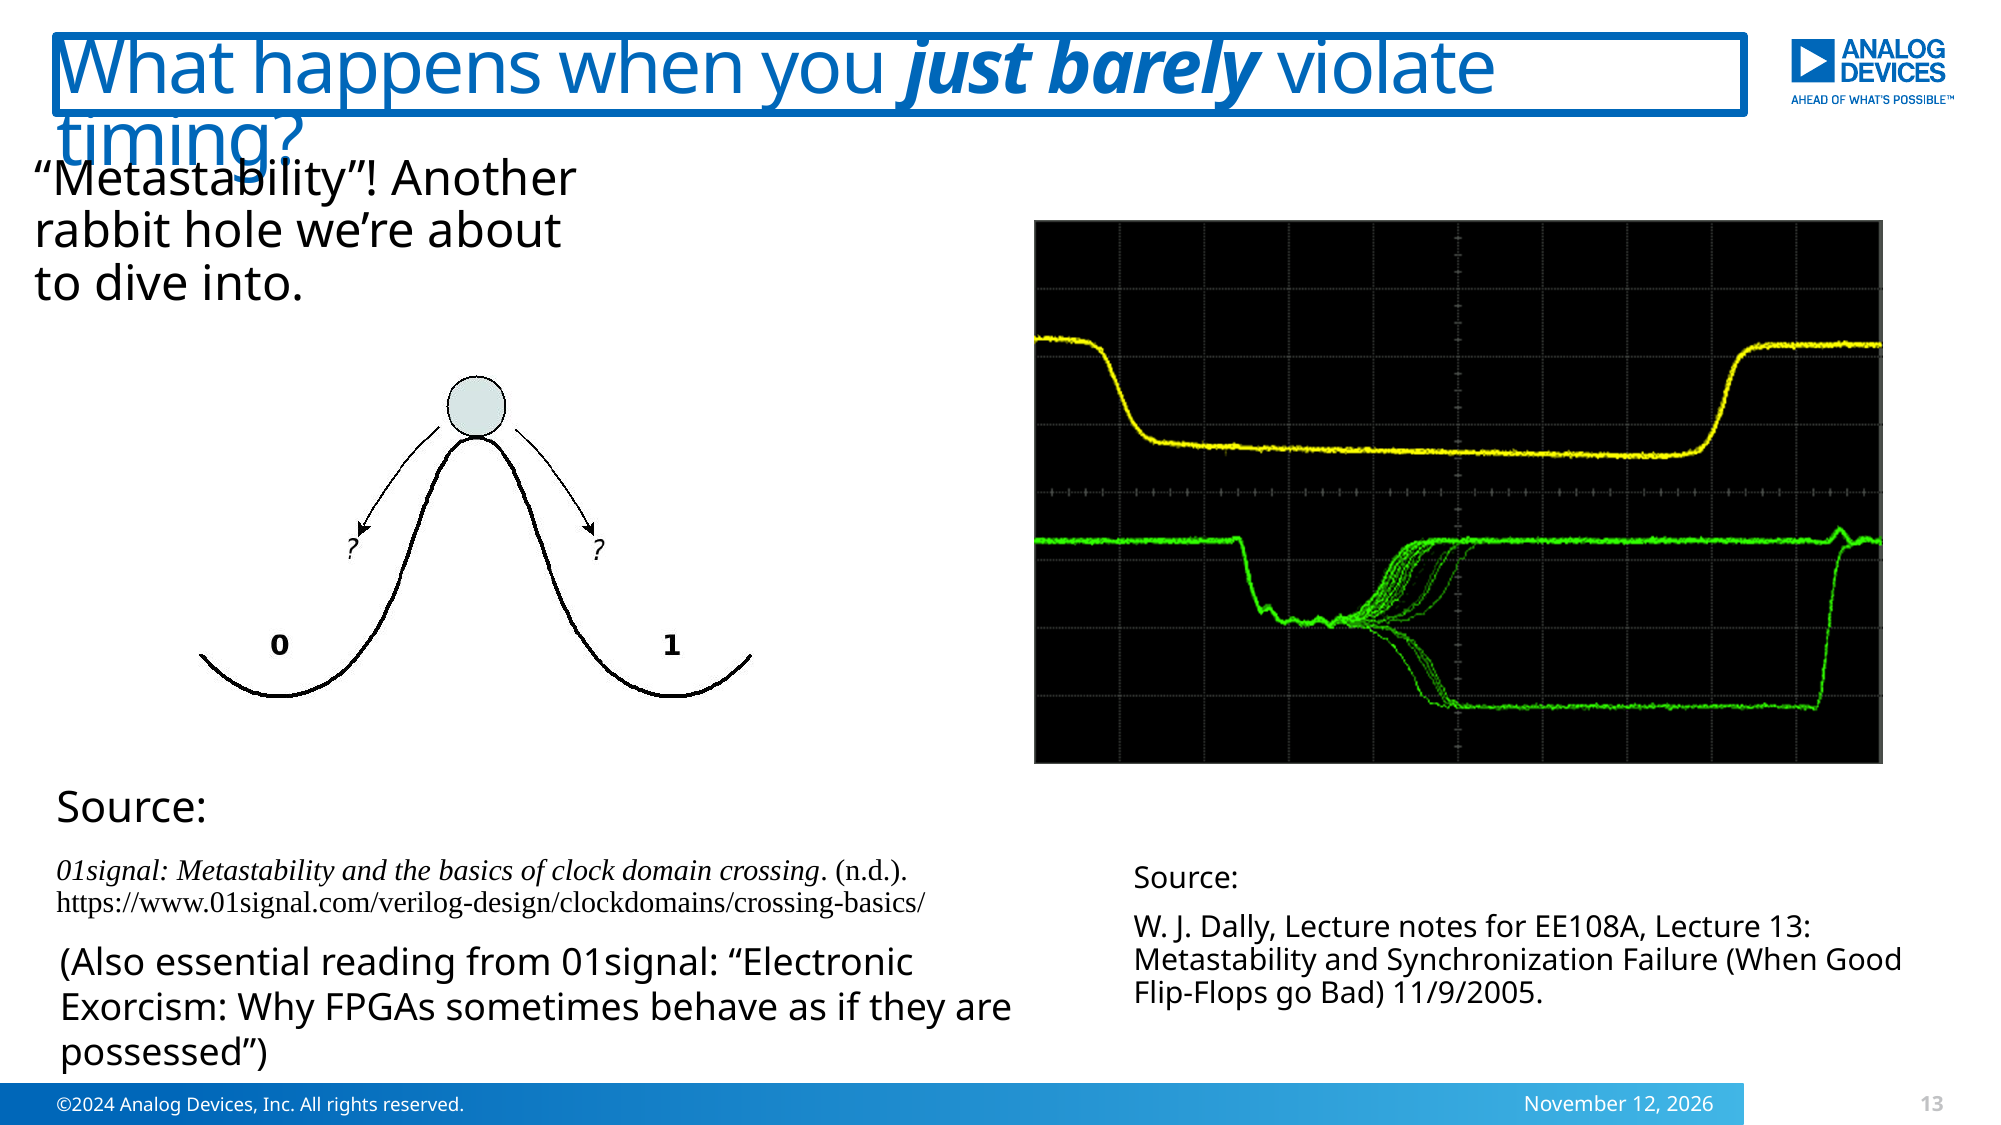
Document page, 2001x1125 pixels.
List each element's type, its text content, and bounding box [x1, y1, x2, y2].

footer ©2024 Analog Devices, Inc. All rights reserved. [56, 1085, 1379, 1125]
slide_number 13 [1743, 1084, 1944, 1125]
text_box [56, 891, 1742, 1046]
list Source: W. J. Dally, Lecture notes for EE108A, Lecture 13: Metastability and Synchronization Failure (When Good Flip-Flops go Bad) 11/9/2005. [1133, 862, 1955, 1011]
picture [197, 375, 754, 699]
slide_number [1379, 1085, 1744, 1125]
text_box “Metastability”! Another rabbit hole we’re about to dive into. [34, 151, 606, 313]
text_box Source: 01signal: Metastability and the basics of clock domain crossing. (n.d.). https://www.01signal.com/verilog-design/clockdomains/crossing-basics/ [56, 784, 966, 891]
text_box (Also essential reading from 01signal: “Electronic Exorcism: Why FPGAs sometimes behave as if they are possessed”) [45, 930, 1049, 1081]
title What happens when you just barely violate timing? [52, 32, 1748, 117]
picture [1033, 220, 1884, 764]
